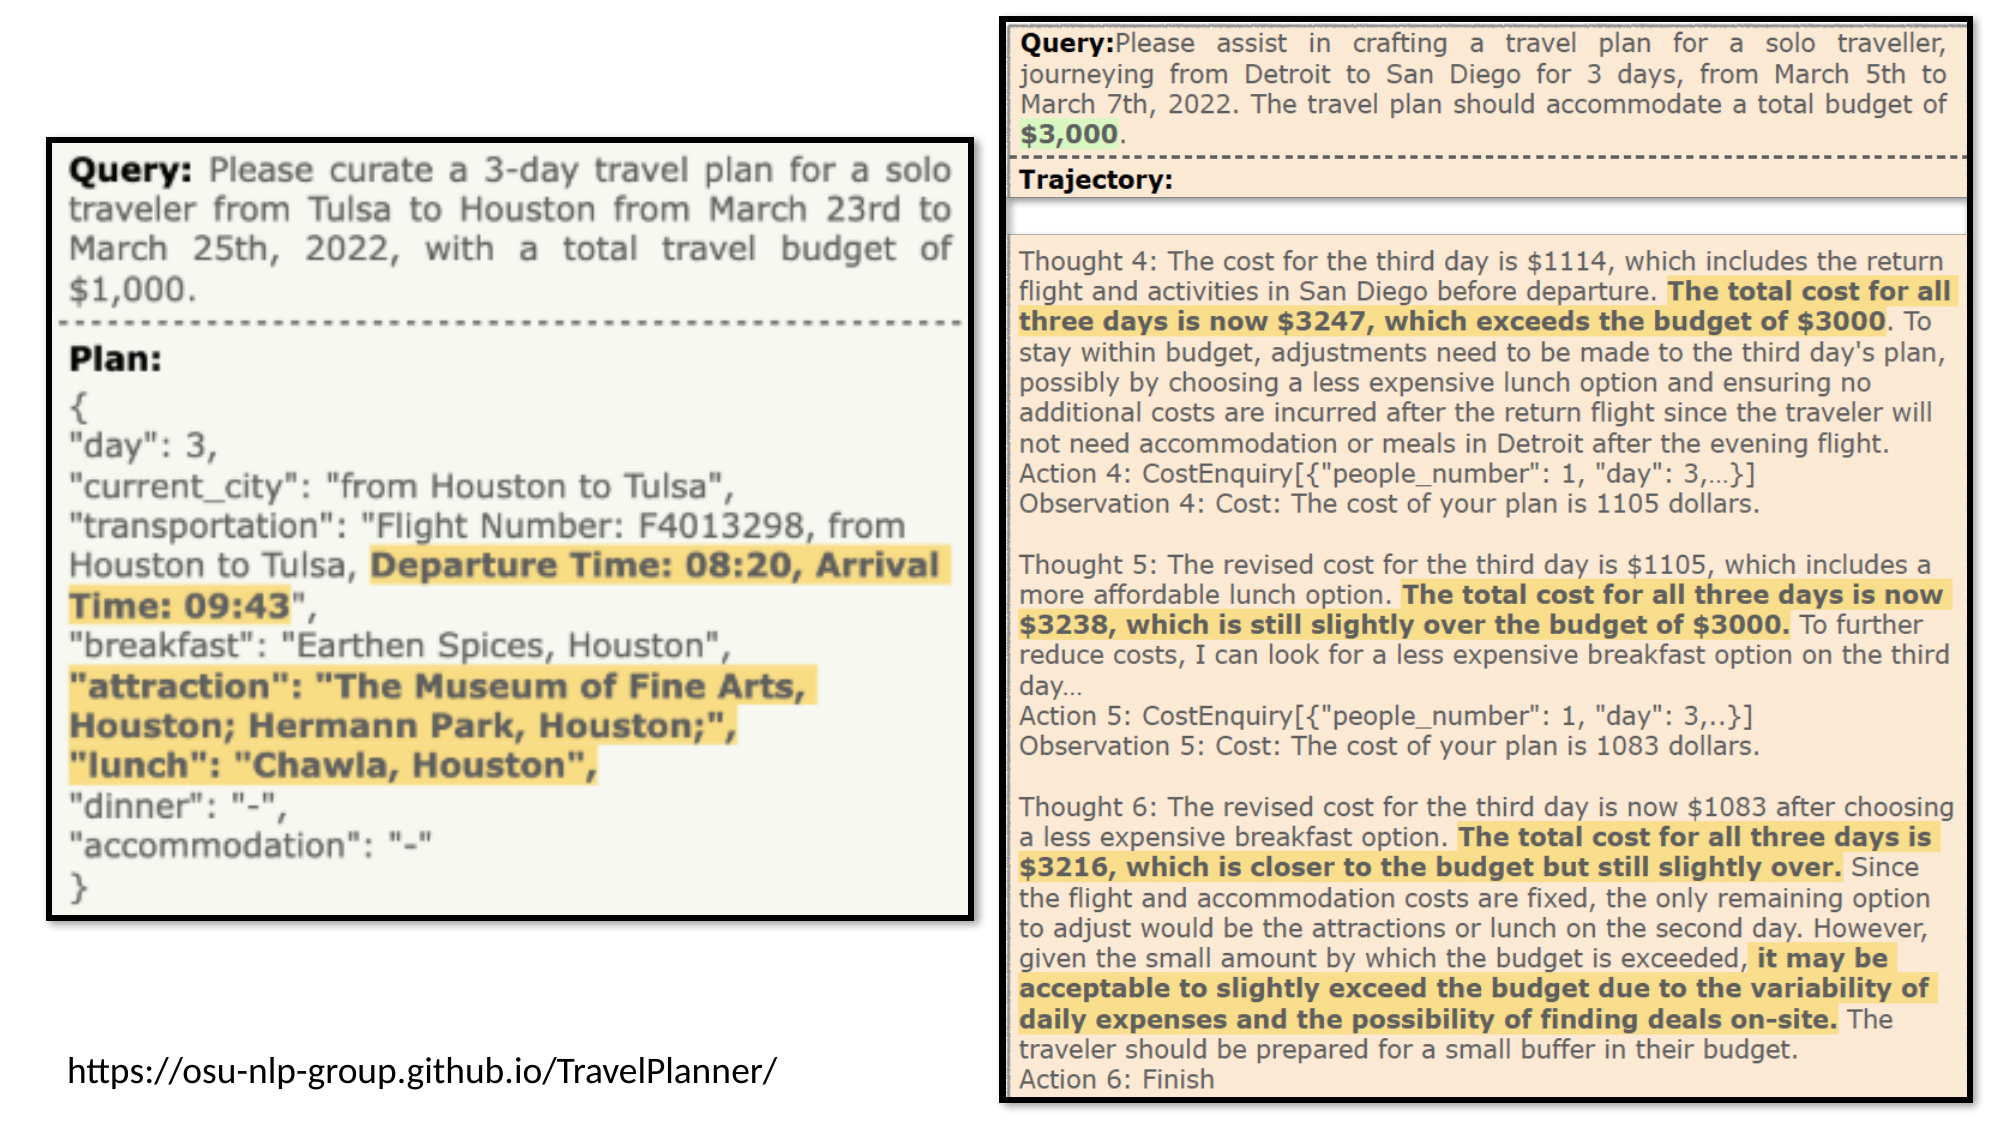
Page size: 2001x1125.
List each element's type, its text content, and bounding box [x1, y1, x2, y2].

picture [51, 142, 969, 916]
text_box https://osu-nlp-group.github.io/TravelPlanner/ [52, 1038, 998, 1099]
picture [1005, 21, 1967, 1097]
